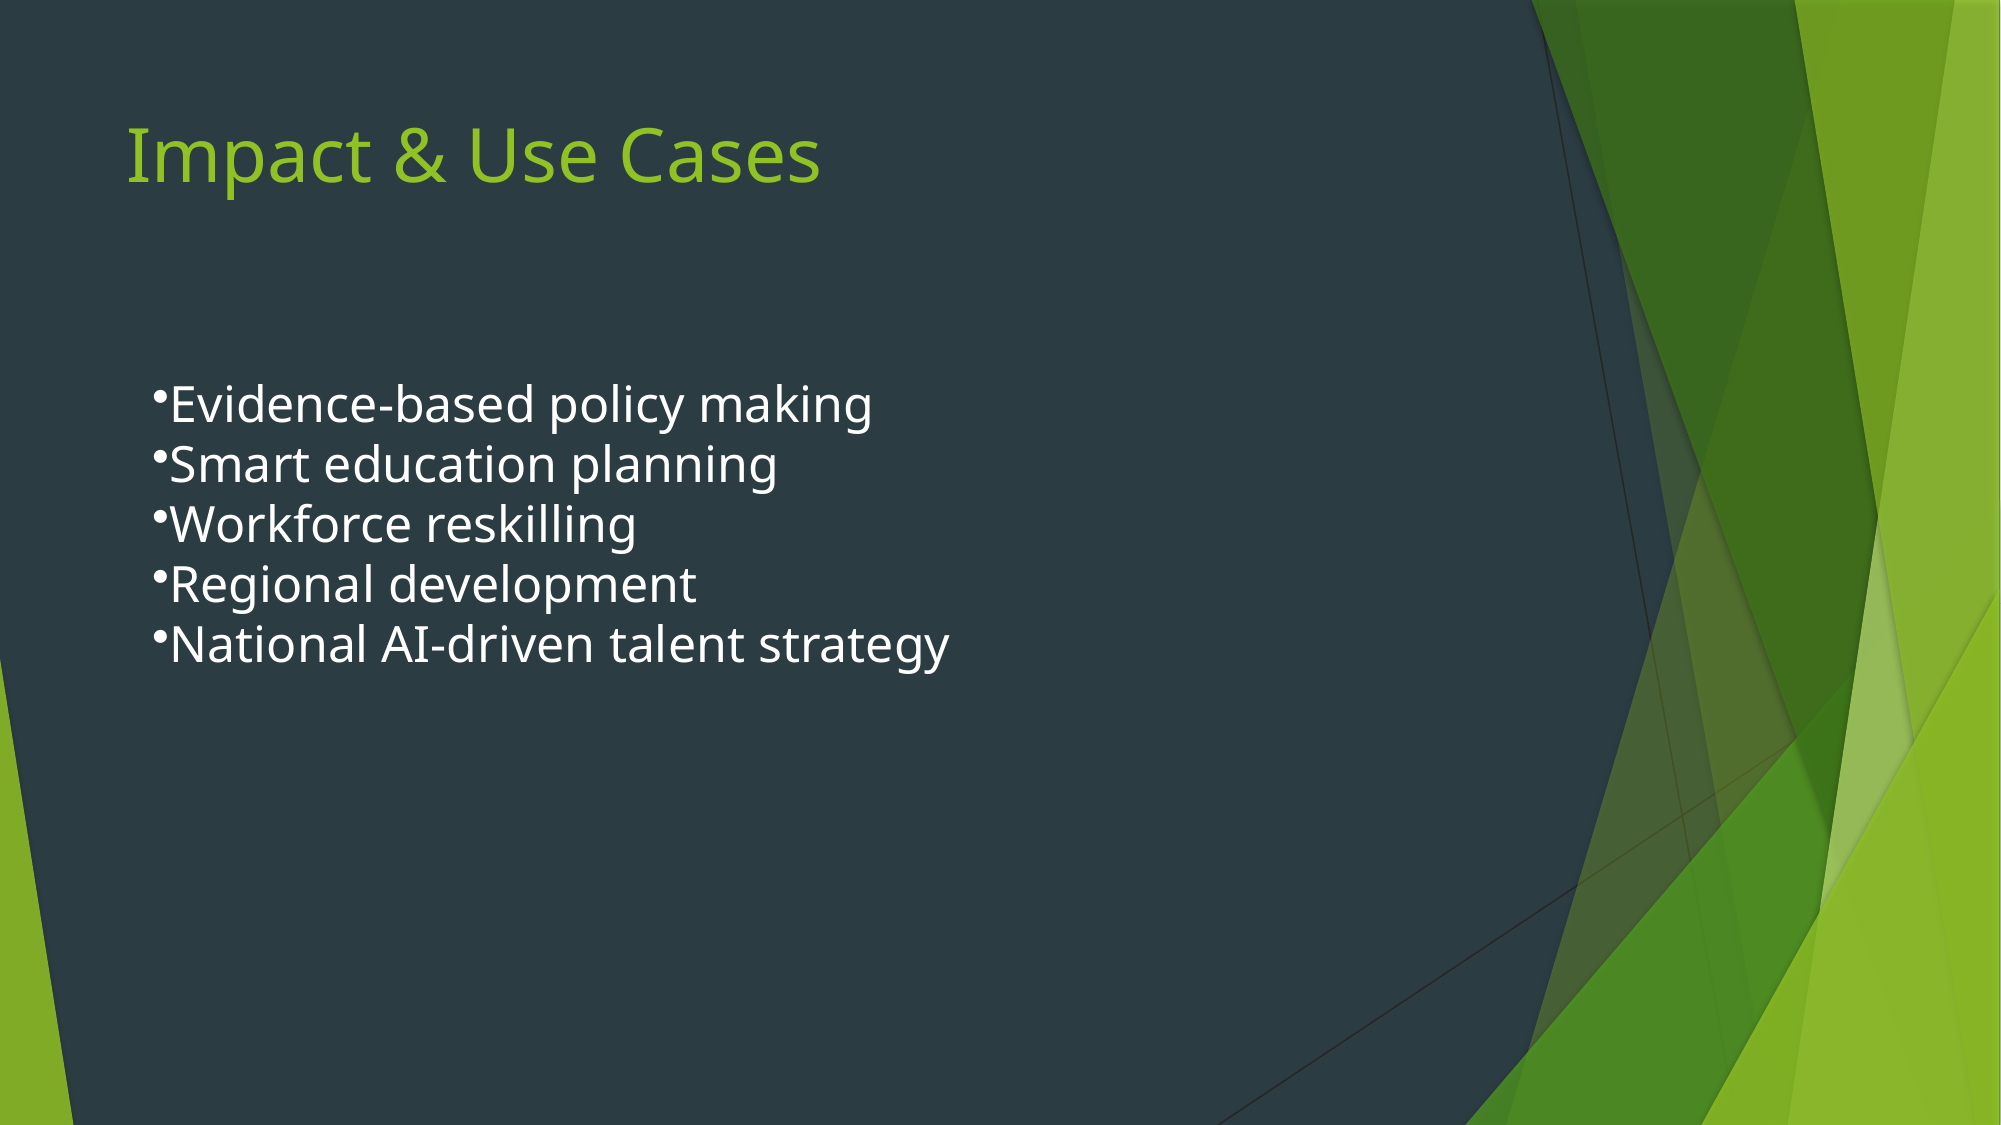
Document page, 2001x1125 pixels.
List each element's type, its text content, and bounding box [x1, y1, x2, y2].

list Evidence-based policy making Smart education planning Workforce reskilling Regional development National AI-driven talent strategy [137, 196, 1667, 850]
title Impact & Use Cases [111, 99, 1522, 317]
